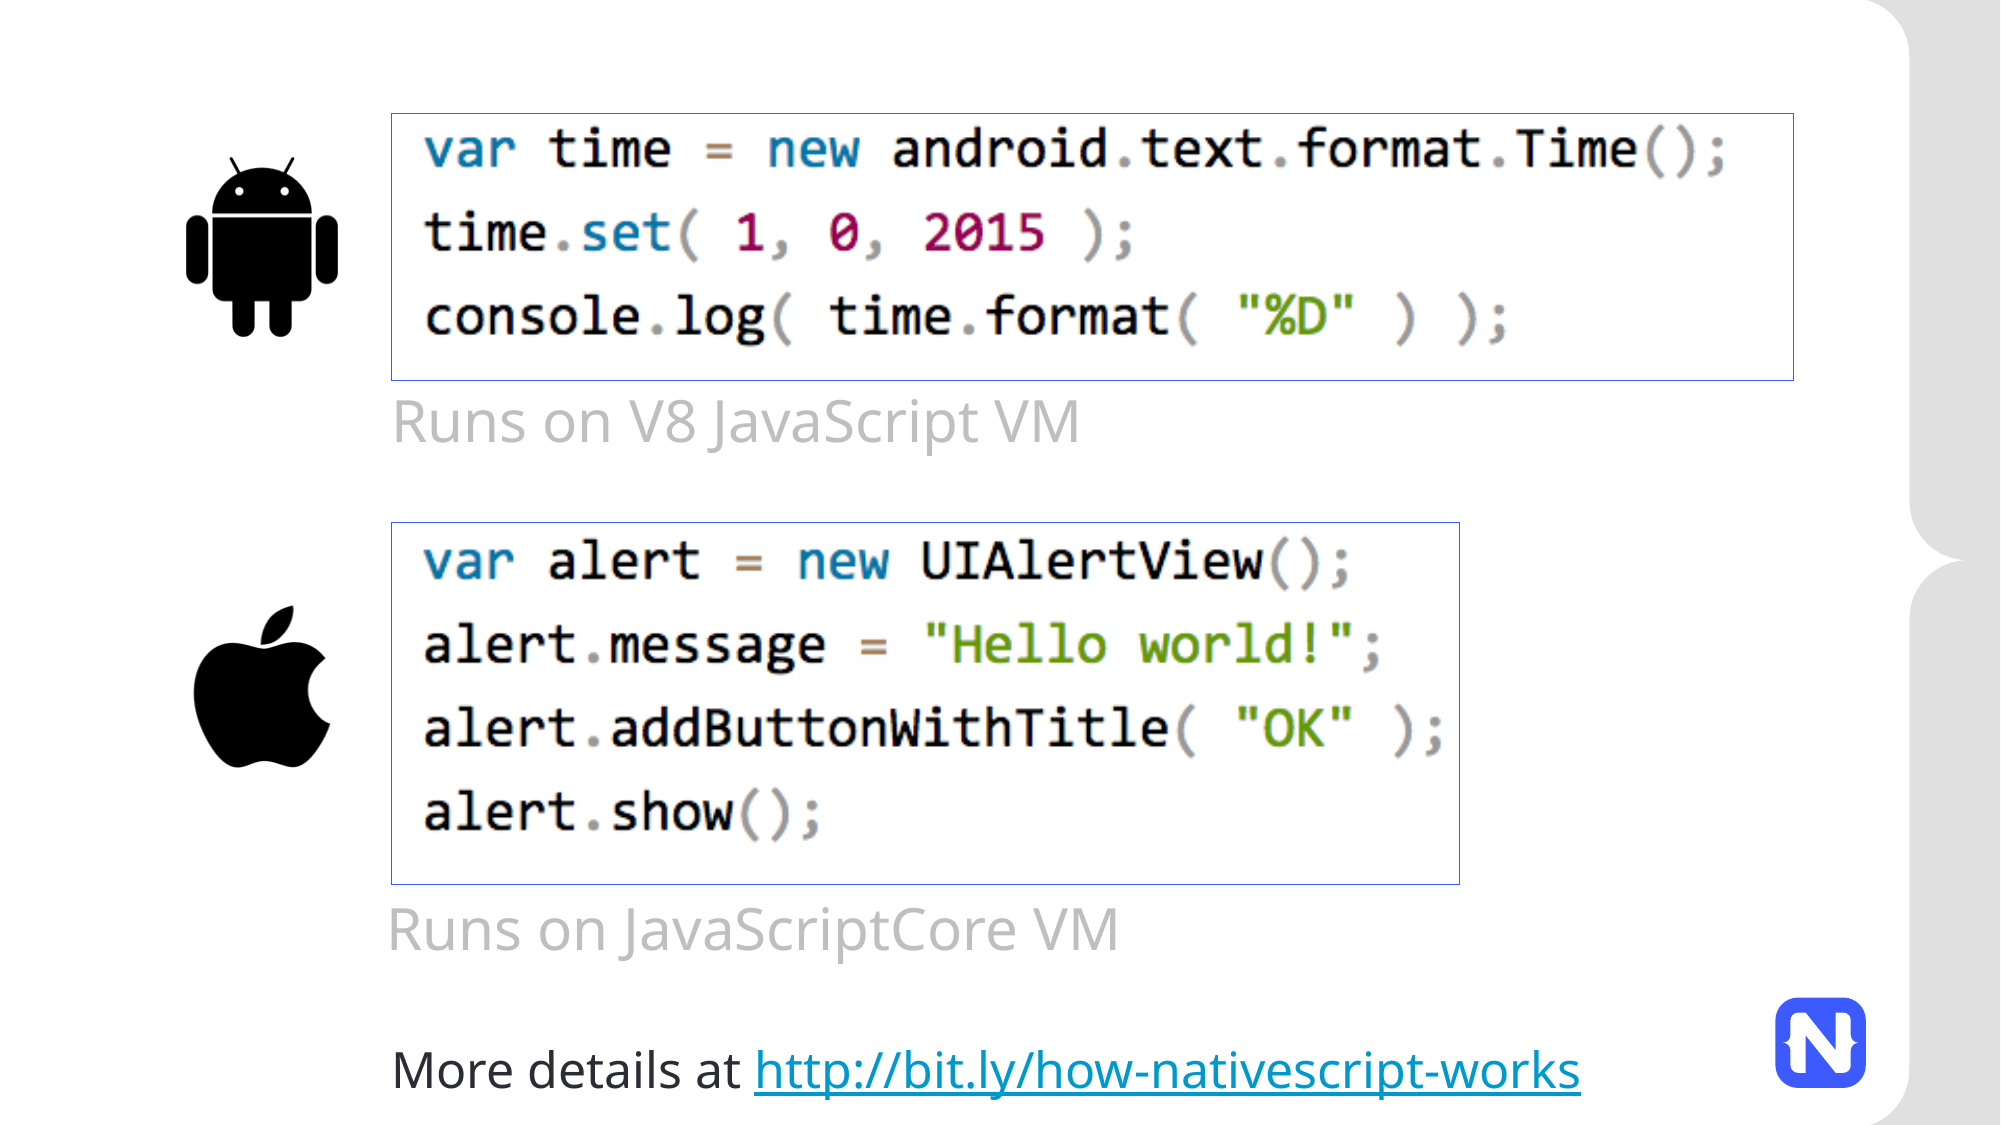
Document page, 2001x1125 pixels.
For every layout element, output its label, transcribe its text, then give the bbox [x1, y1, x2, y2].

text_box More details at http://bit.ly/how-nativescript-works [376, 1030, 1902, 1114]
picture [119, 113, 1794, 381]
list Runs on V8 JavaScript VM [376, 376, 1295, 493]
text_box Runs on JavaScriptCore VM [341, 884, 1728, 1027]
picture [132, 521, 1461, 885]
